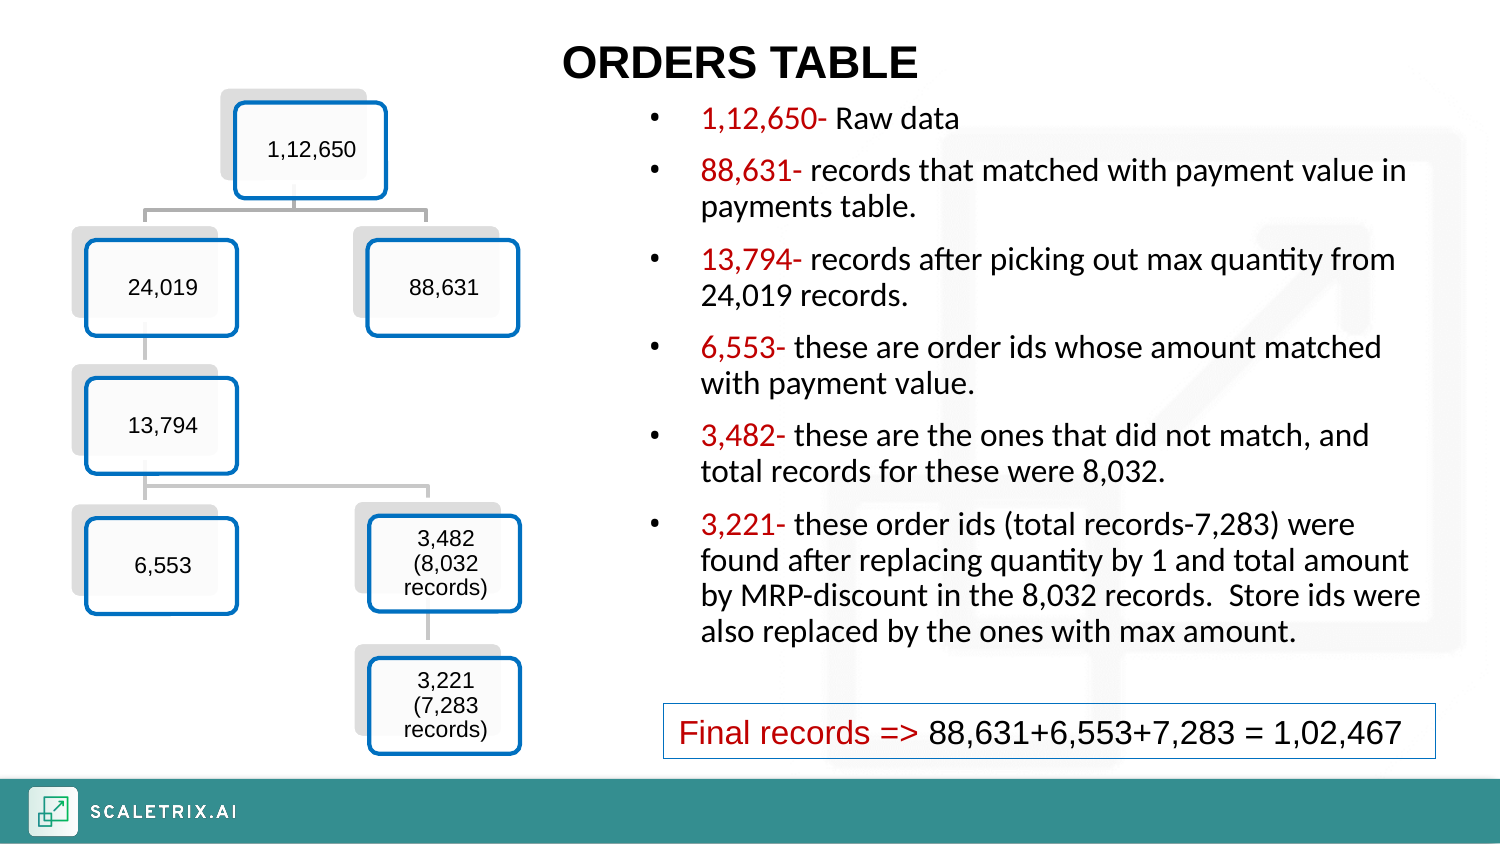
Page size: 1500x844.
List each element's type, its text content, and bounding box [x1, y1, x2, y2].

text_box ORDERS TABLE [83, 13, 1398, 103]
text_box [0, 83, 860, 756]
list 1,12,650- Raw data 88,631- records that matched with payment value in payments table. 13,794- records after picking out max quantity from 24,019 records. 6,553- these are order ids whose amount matched with payment value. 3,482- these are the ones that did not match, and total records for these were 8,032. 3,221- these order ids (total records-7,283) were found after replacing quantity by 1 and total amount by MRP-discount in the 8,032 records. Store ids were also replaced by the ones with max amount. [865, 95, 1436, 703]
picture [0, 783, 266, 844]
text_box Final records => 88,631+6,553+7,283 = 1,02,467 [865, 703, 1436, 759]
